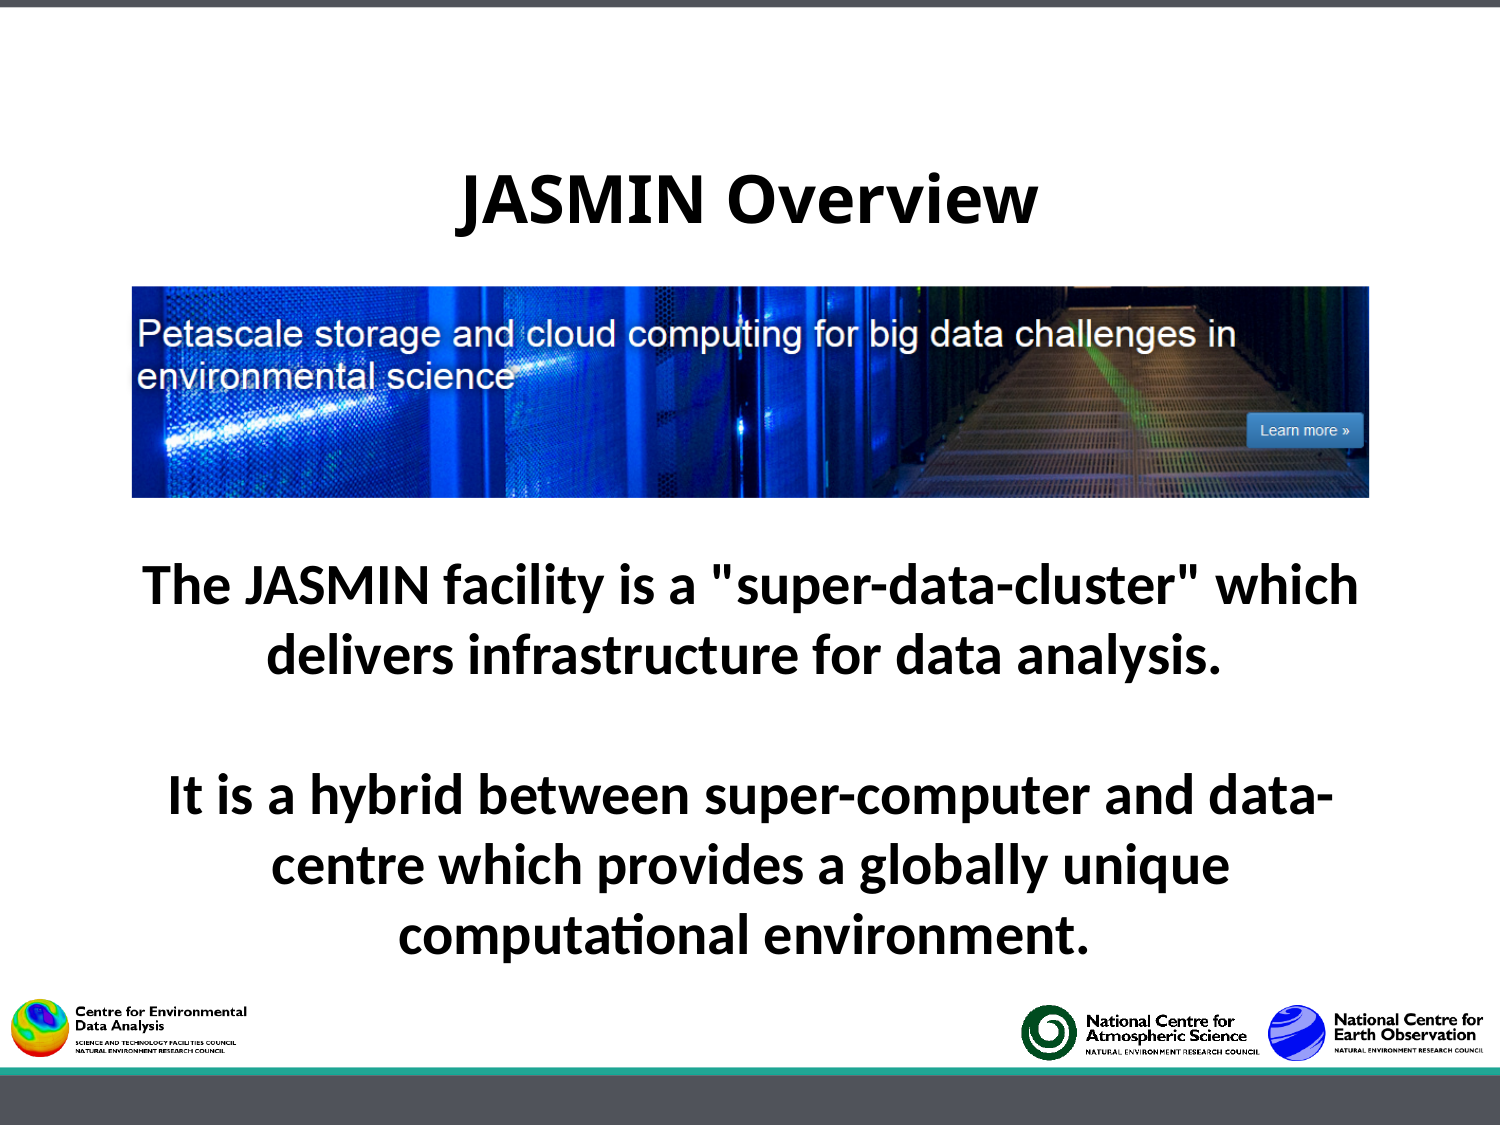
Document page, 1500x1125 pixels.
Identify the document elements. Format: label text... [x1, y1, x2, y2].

text_box JASMIN Overview [17, 148, 1483, 291]
text_box The JASMIN facility is a "super-data-cluster" which delivers infrastructure for data analysis. It is a hybrid between super-computer and data-centre which provides a globally unique computational environment. [126, 538, 1376, 979]
picture [0, 0, 1500, 1125]
